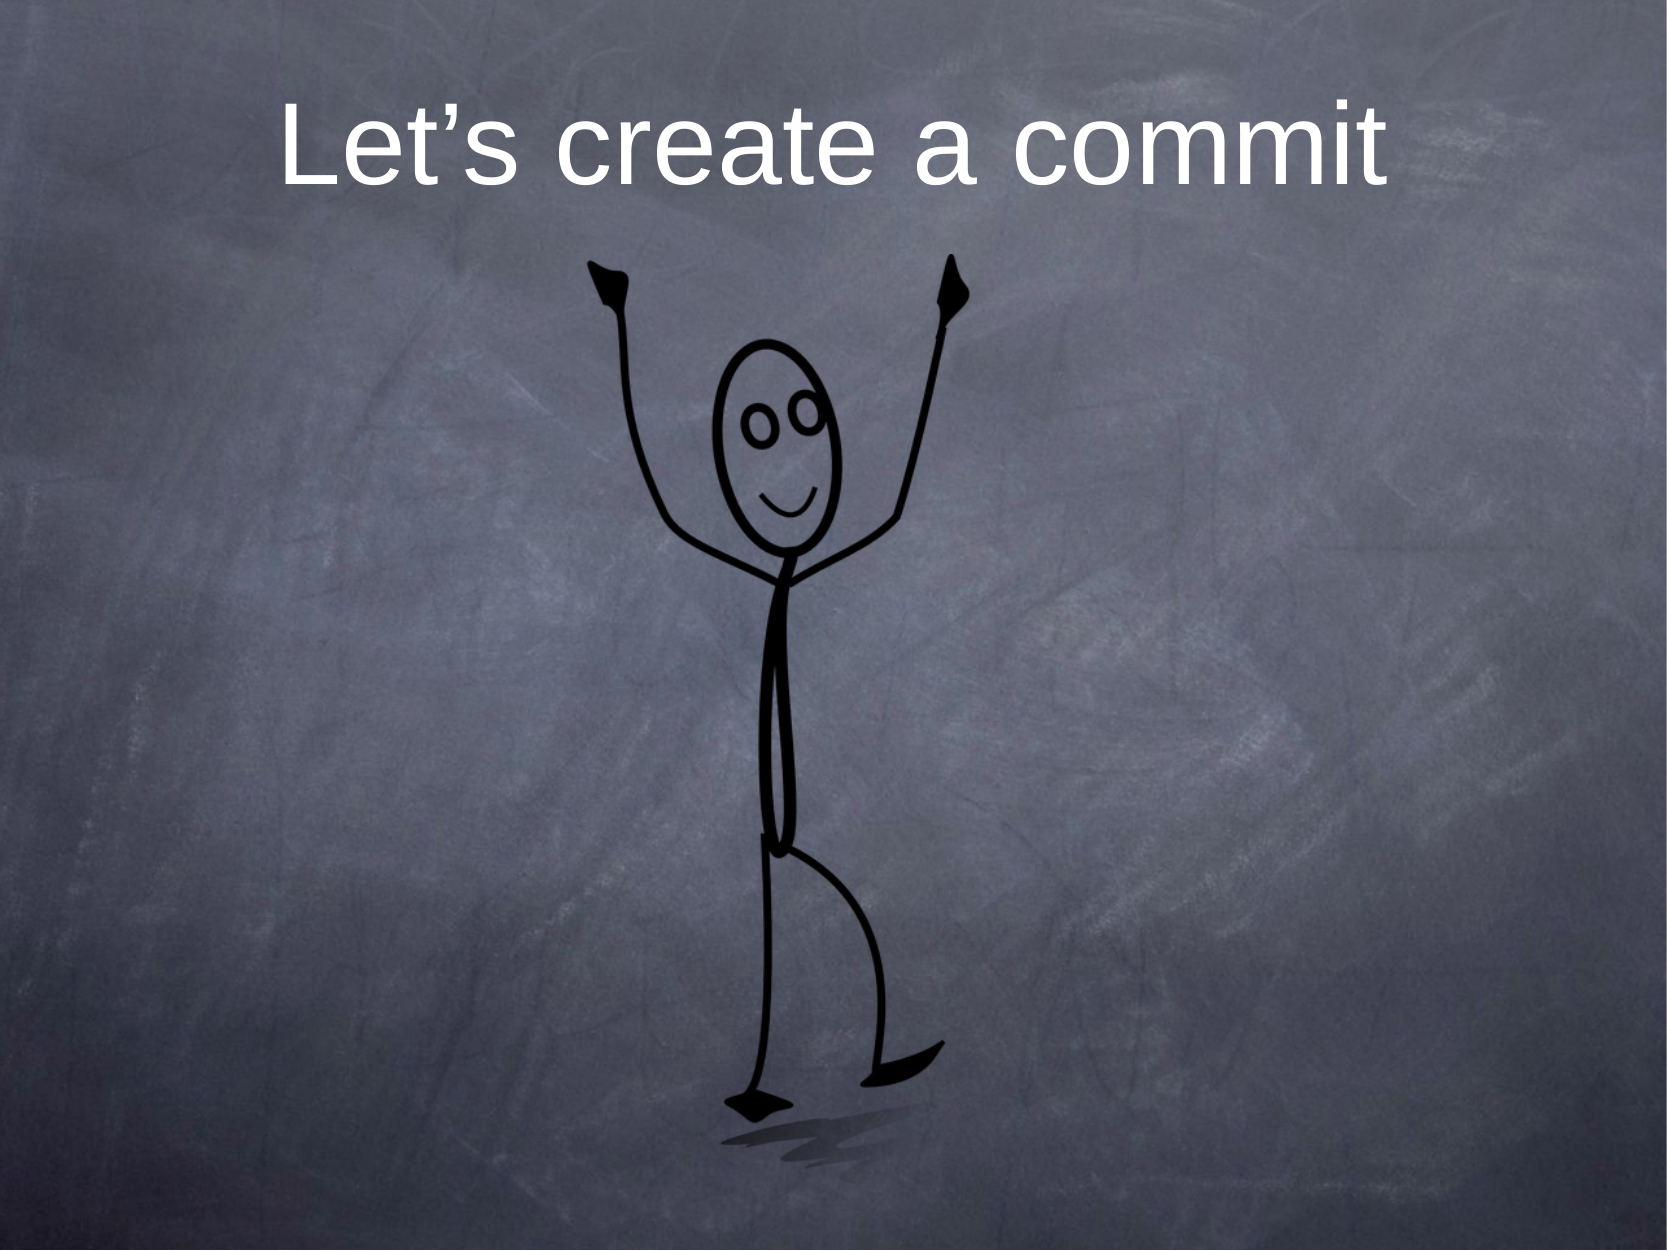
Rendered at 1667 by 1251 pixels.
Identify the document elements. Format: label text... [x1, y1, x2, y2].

title Let’s create a commit [274, 65, 1392, 277]
picture [0, 0, 1667, 1250]
text_box [552, 254, 1019, 1188]
